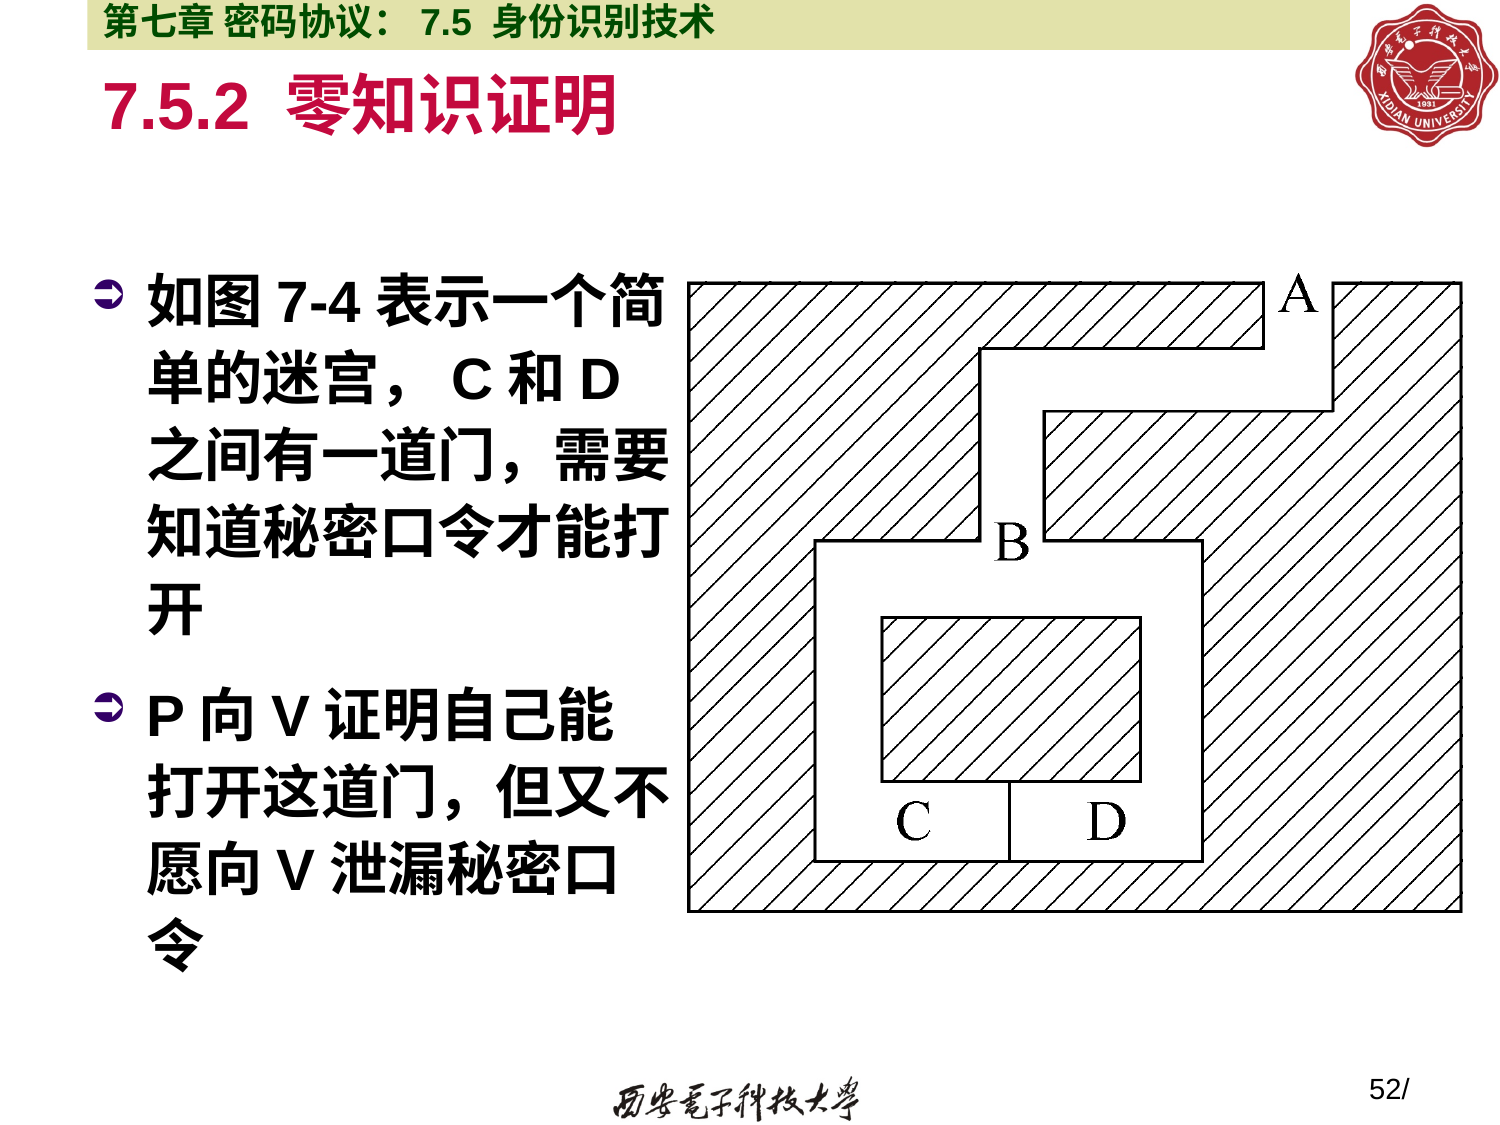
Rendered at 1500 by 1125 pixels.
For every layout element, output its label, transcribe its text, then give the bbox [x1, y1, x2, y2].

title 7.5.2 零知识证明 [87, 62, 1351, 151]
slide_number 52/ [1212, 1062, 1426, 1113]
list 如图7-4表示一个简单的迷宫，C和D之间有一道门，需要知道秘密口令才能打开 P向V证明自己能打开这道门，但又不愿向V泄漏秘密口令 [74, 249, 688, 1063]
picture [1350, 0, 1500, 150]
picture [687, 262, 1463, 913]
text_box 第七章 密码协议：7.5 身份识别技术 [87, 0, 1350, 50]
picture [612, 1076, 863, 1125]
